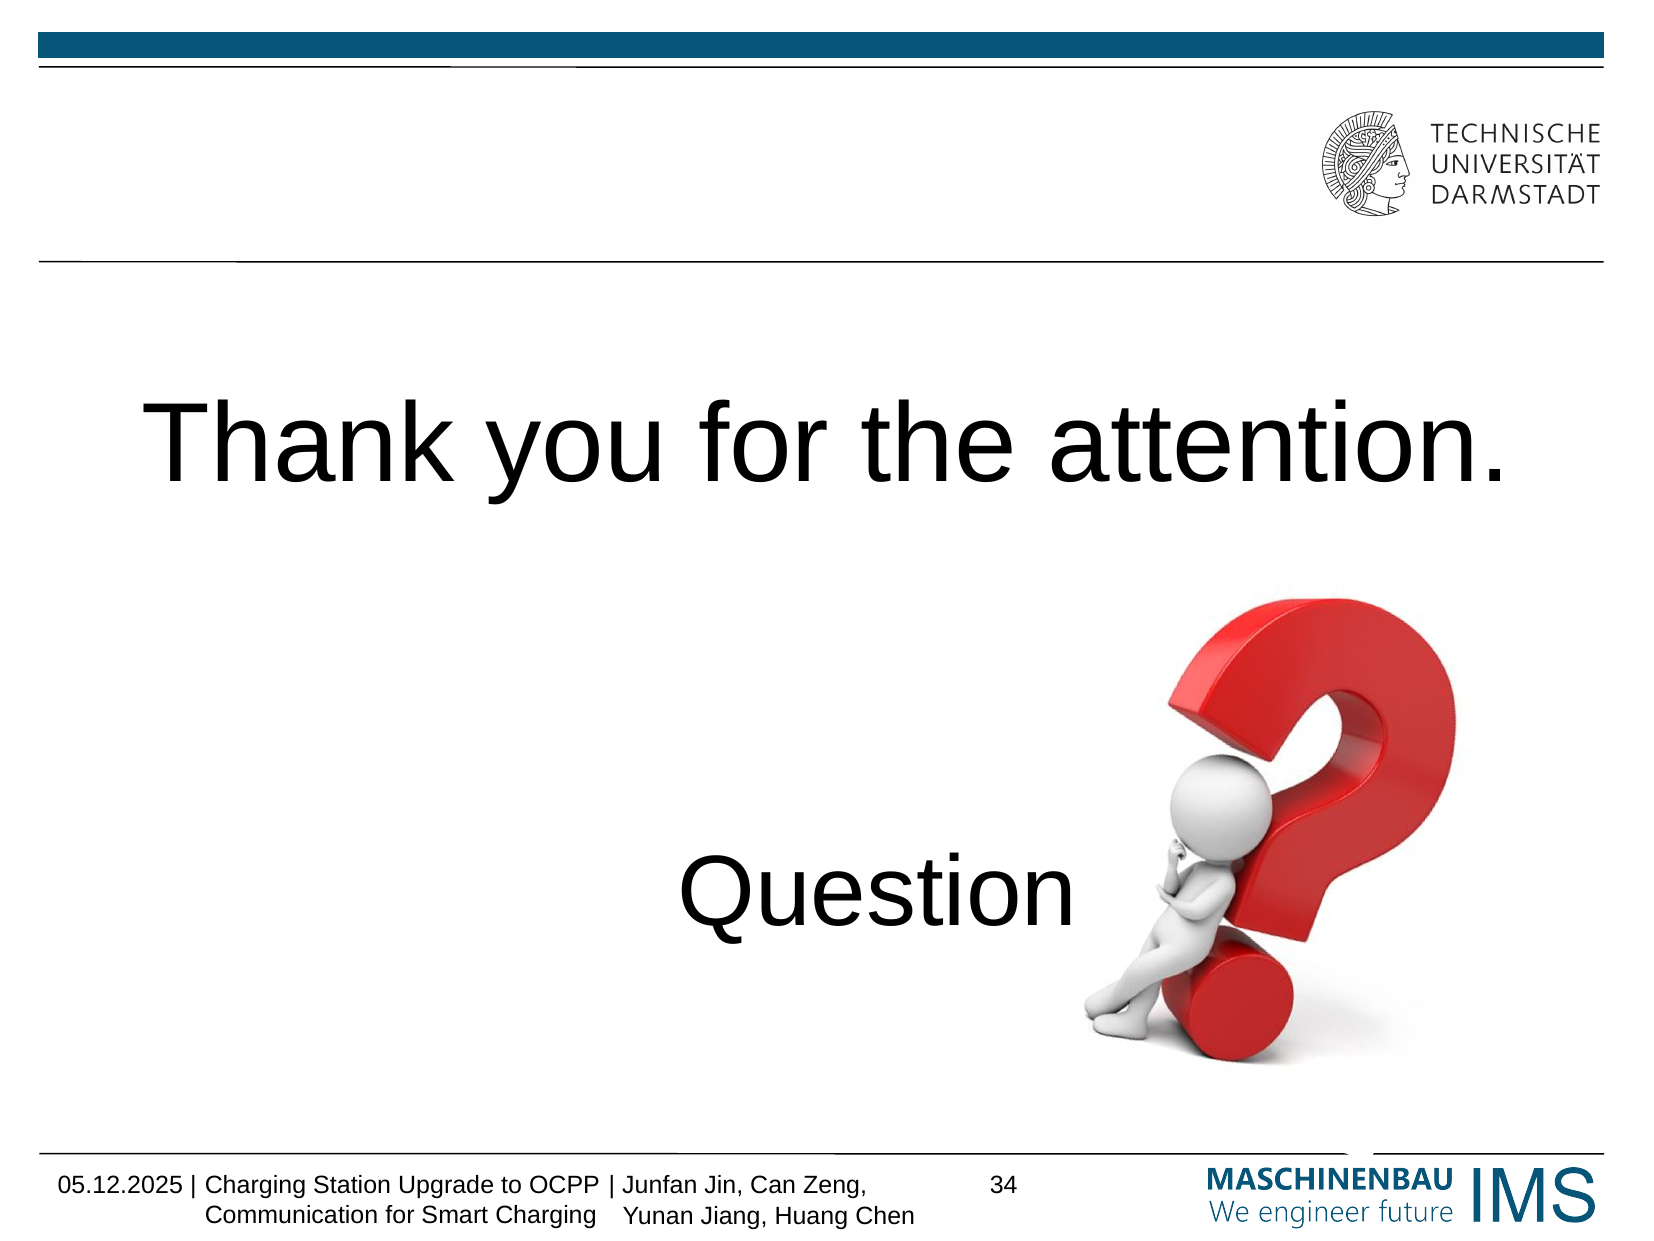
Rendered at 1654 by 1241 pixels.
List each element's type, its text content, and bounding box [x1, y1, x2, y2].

picture [983, 503, 1557, 1161]
picture [1375, 1167, 1383, 1179]
picture [1286, 88, 1651, 239]
picture [1301, 1167, 1309, 1176]
picture [1335, 1167, 1343, 1180]
picture [1439, 1167, 1447, 1185]
picture [1208, 1167, 1595, 1230]
picture [1562, 1167, 1595, 1201]
text_box Question [662, 818, 1062, 945]
picture [1216, 1167, 1225, 1181]
text_box Thank you for the attention. [127, 361, 1527, 502]
